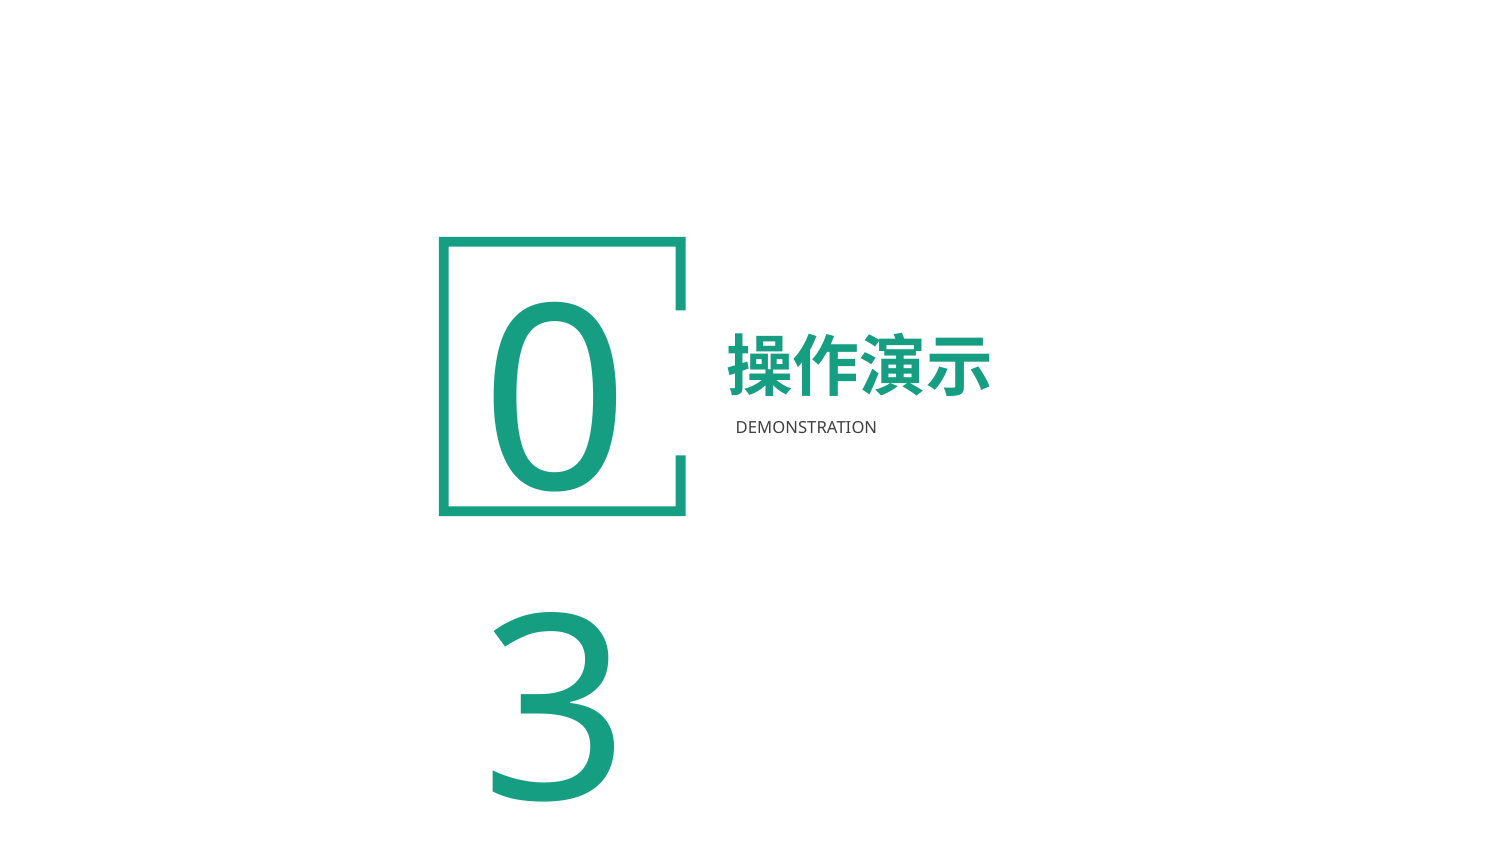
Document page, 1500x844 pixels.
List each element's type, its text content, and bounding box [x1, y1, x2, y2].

text_box DEMONSTRATION [721, 409, 993, 465]
text_box 操作演示 [721, 315, 1342, 411]
text_box 03 [467, 223, 721, 844]
text_box [438, 236, 467, 517]
